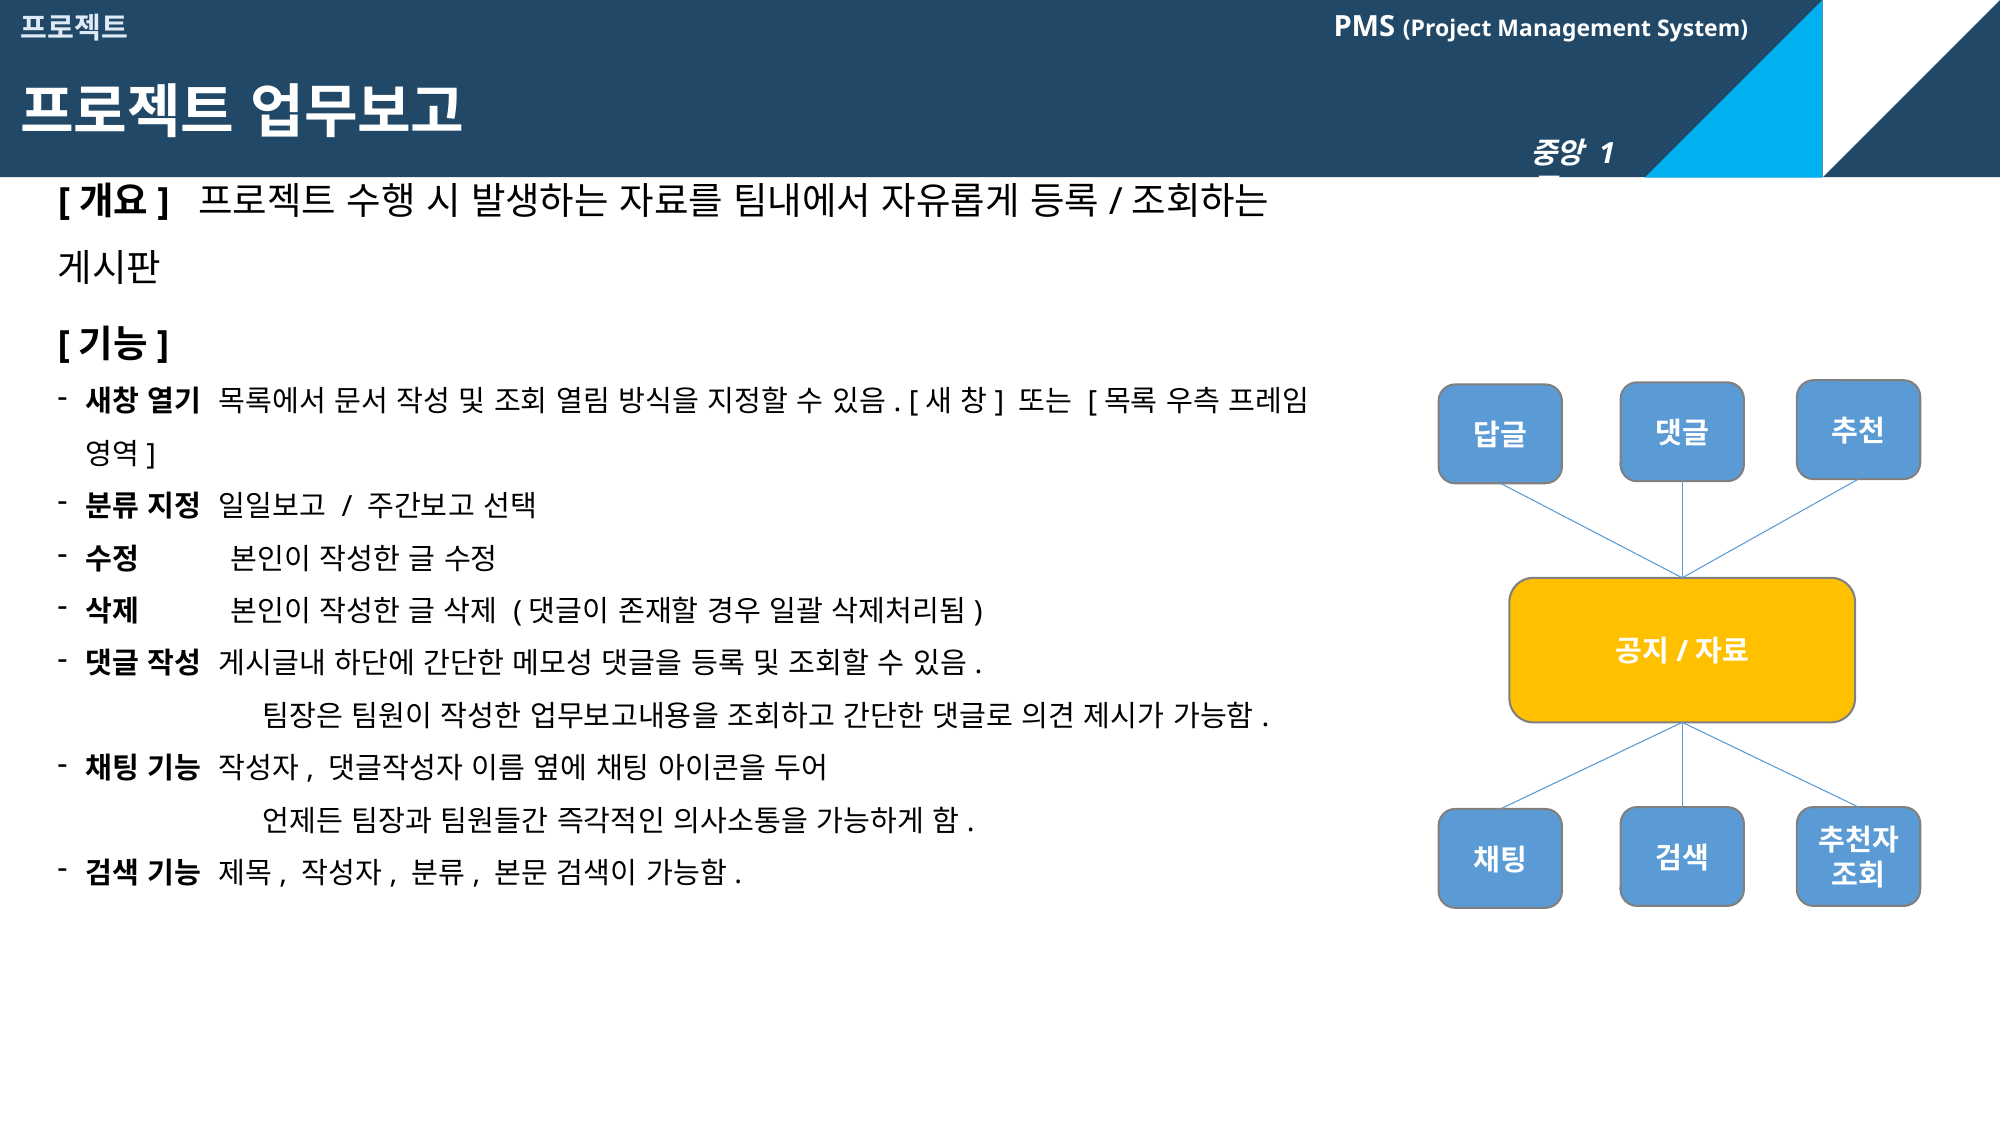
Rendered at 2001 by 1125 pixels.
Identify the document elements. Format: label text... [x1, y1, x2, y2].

text_box 공지/자료 [1508, 578, 1857, 722]
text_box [1500, 483, 1682, 578]
text_box [개요] 프로젝트 수행 시 발생하는 자료를 팀내에서 자유롭게 등록/조회하는 게시판 [38, 182, 1359, 261]
list 프로젝트 [5, 1, 1245, 58]
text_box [1500, 722, 1683, 809]
text_box [기능] 새창 열기 목록에서 문서 작성 및 조회 열림 방식을 지정할 수 있음. [새 창] 또는 [목록 우측 프레임 영역] 분류 지정 일일보고 / 주간보고 선택 수정 본인이 작성한 글 수정 삭제 본인이 작성한 글 삭제 (댓글이 존재할 경우 일괄 삭제처리됨) 댓글 작성 게시글내 하단에 간단한 메모성 댓글을 등록 및 조회할 수 있음. 팀장은 팀원이 작성한 업무보고내용을 조회하고 간단한 댓글로 의견 제시가 가능함. 채팅 기능 작성자, 댓글작성자 이름 옆에 채팅 아이콘을 두어 언제든 팀장과 팀원들간 즉각적인 의사소통을 가능하게 함. 검색 기능 제목, 작성자, 분류, 본문 검색이 가능함. [42, 289, 1376, 1043]
text_box 추천자 조회 [1795, 806, 1922, 907]
list 프로젝트 업무보고 [5, 58, 1285, 169]
text_box 답글 [1437, 383, 1563, 485]
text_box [1682, 478, 1859, 578]
text_box 검색 [1619, 808, 1745, 907]
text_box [1682, 722, 1859, 808]
text_box 채팅 [1437, 807, 1563, 909]
text_box 댓글 [1619, 381, 1745, 483]
text_box 추천 [1795, 379, 1922, 481]
